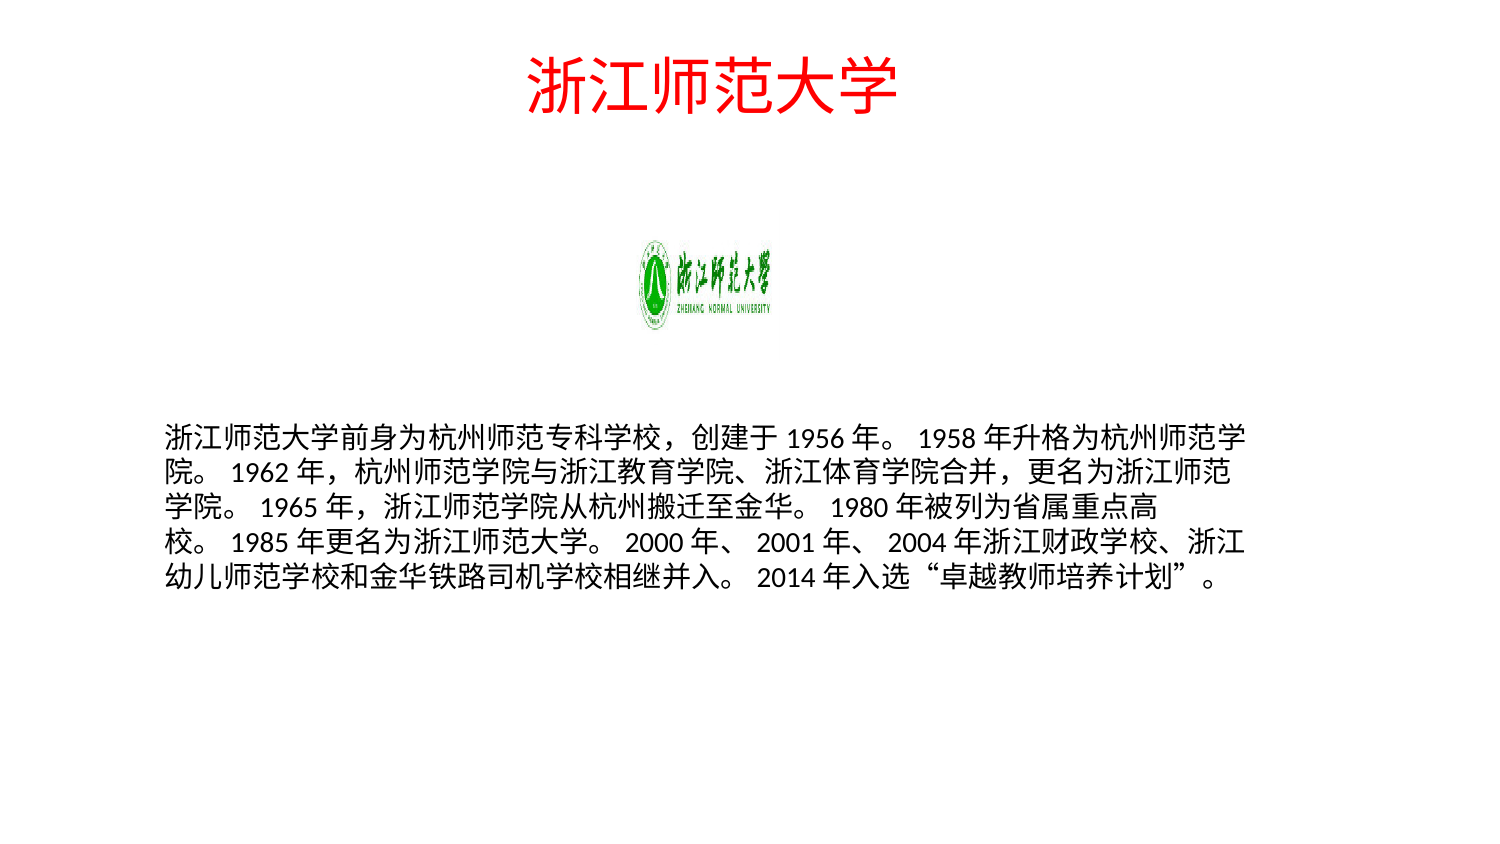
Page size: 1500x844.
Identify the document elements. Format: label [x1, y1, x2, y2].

picture [629, 210, 780, 361]
